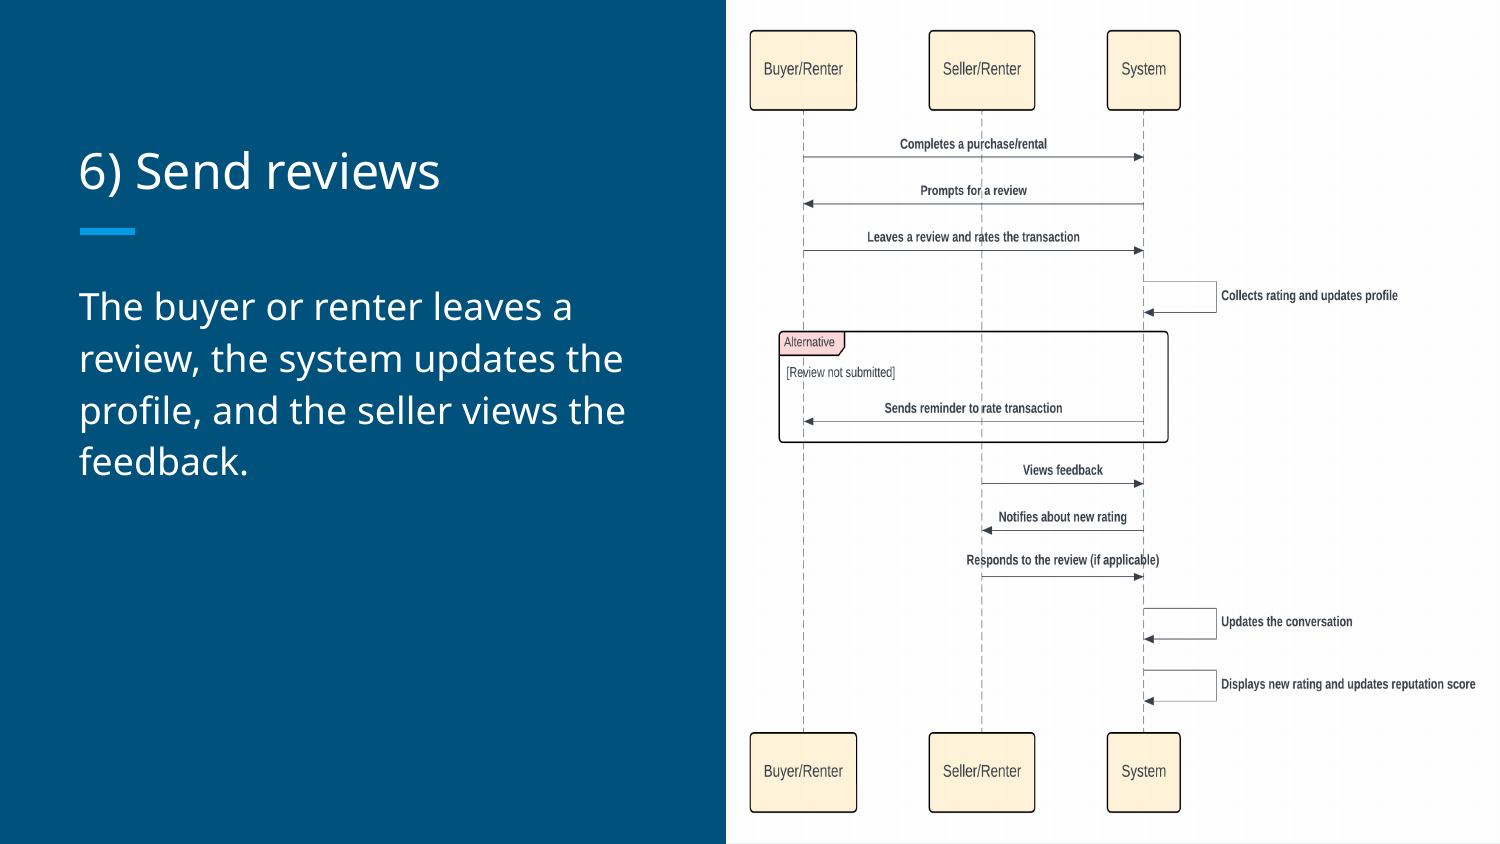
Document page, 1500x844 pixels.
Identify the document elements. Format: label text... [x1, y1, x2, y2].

title 6) Send reviews [63, 91, 525, 216]
picture [727, 0, 1500, 844]
list The buyer or renter leaves a review, the system updates the profile, and the seller views the feedback. [63, 261, 664, 702]
